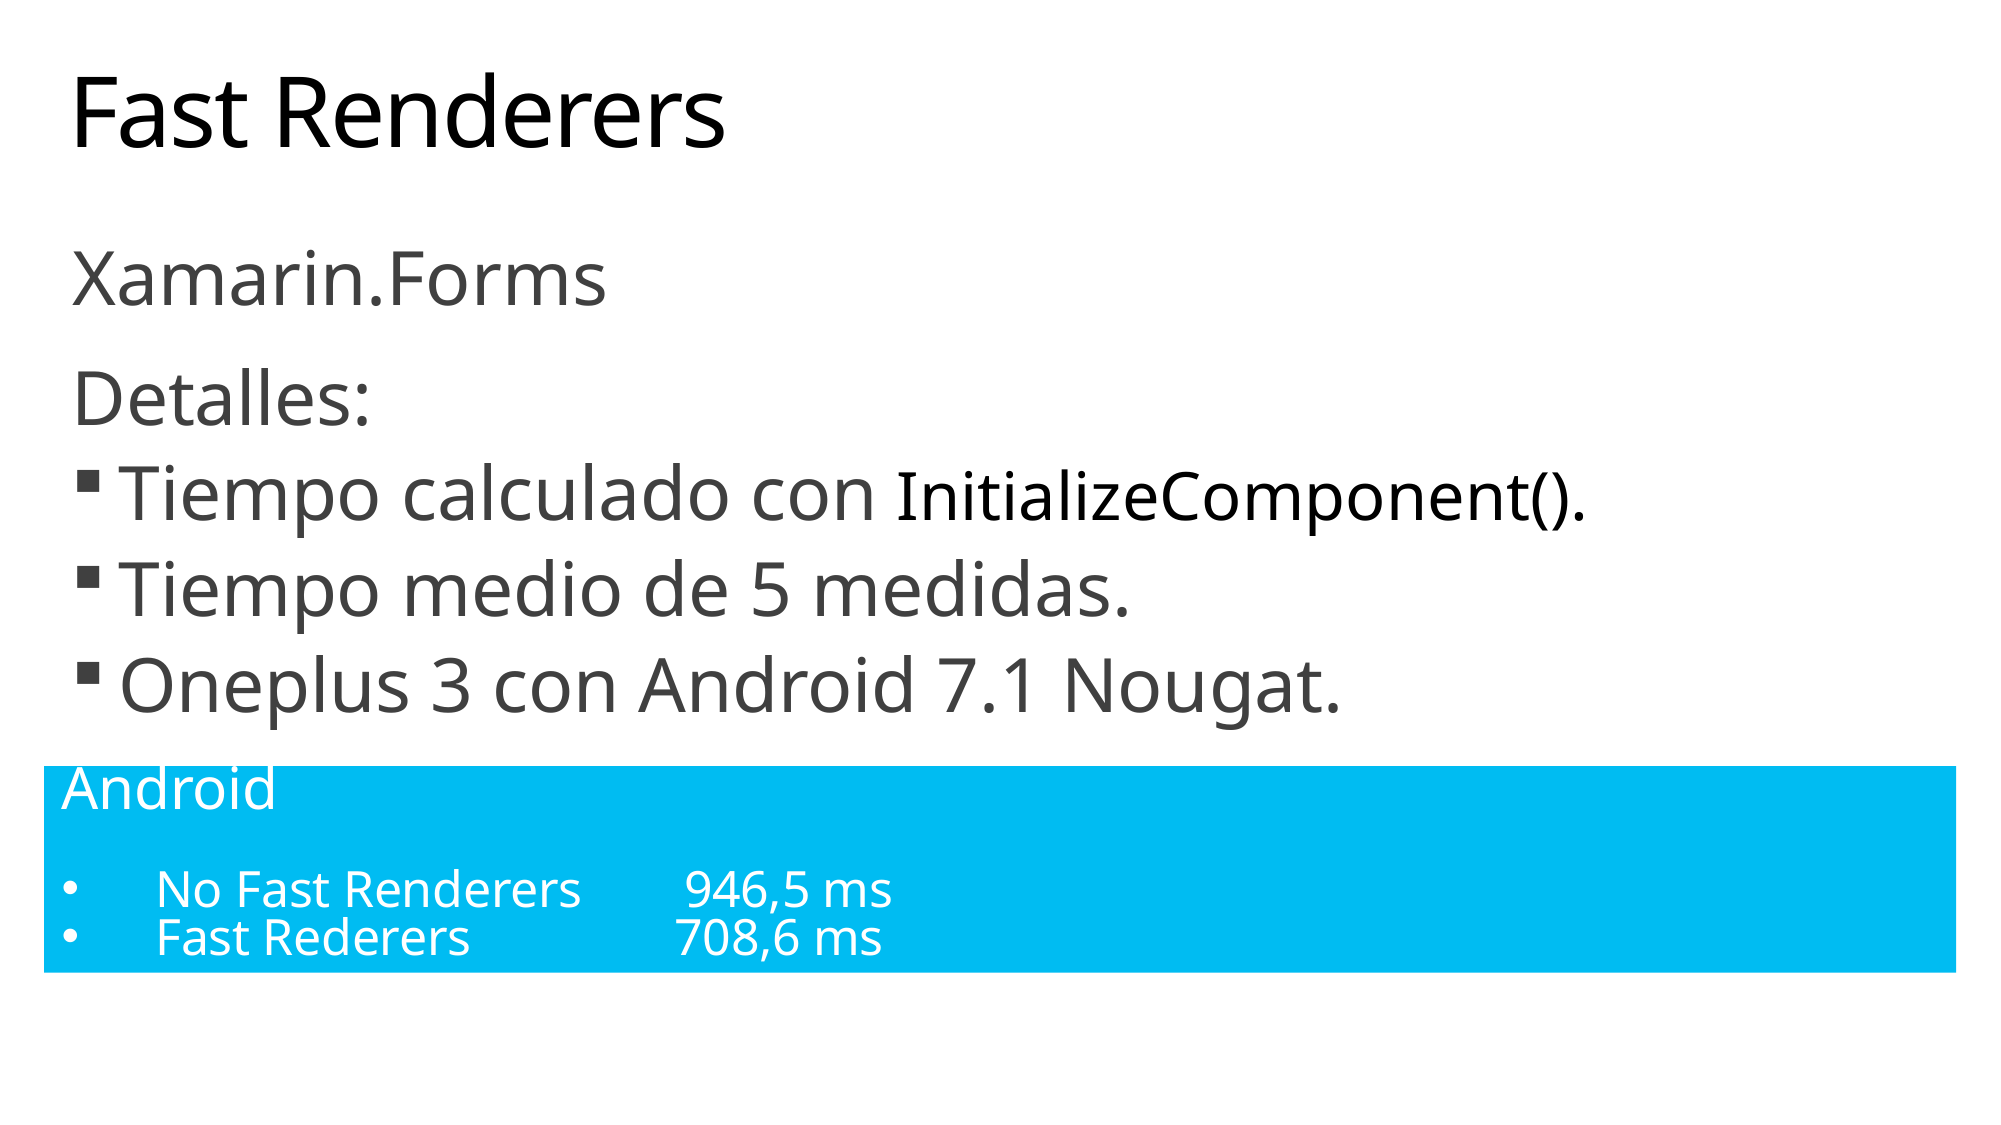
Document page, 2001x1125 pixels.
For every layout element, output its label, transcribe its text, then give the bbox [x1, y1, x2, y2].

text_box Xamarin.Forms [57, 222, 1957, 328]
text_box Detalles: Tiempo calculado con InitializeComponent(). Tiempo medio de 5 medidas. Oneplus 3 con Android 7.1 Nougat. [54, 384, 1957, 735]
title Fast Renderers [44, 47, 1957, 196]
text_box Android No Fast Renderers 946,5 ms Fast Rederers 708,6 ms [44, 766, 1957, 973]
